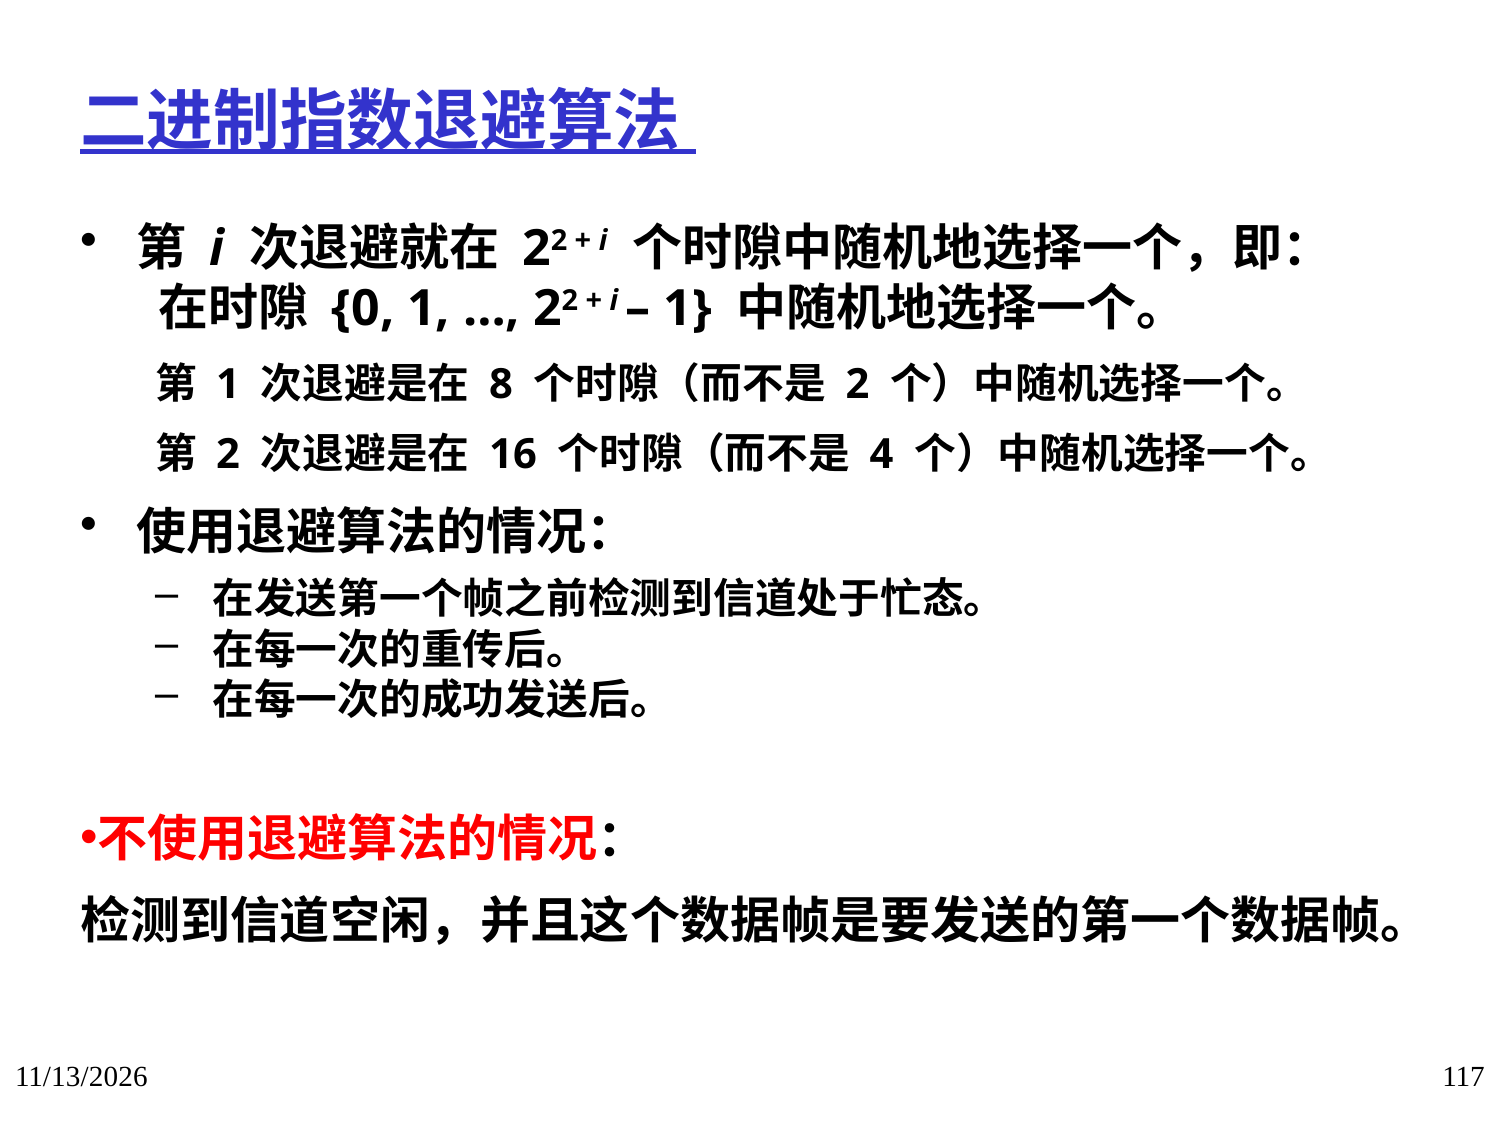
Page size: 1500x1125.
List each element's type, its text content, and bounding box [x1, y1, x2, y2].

list 第 i 次退避就在 22 + i 个时隙中随机地选择一个，即： 在时隙 {0, 1, …, 22 + i – 1} 中随机地选择一个。 第 1 次退避是在 8 个时隙（而不是 2 个）中随机选择一个。 第 2 次退避是在 16 个时隙（而不是 4 个）中随机选择一个。 使用退避算法的情况： 在发送第一个帧之前检测到信道处于忙态。 在每一次的重传后。 在每一次的成功发送后。 [64, 207, 1412, 799]
text_box 不使用退避算法的情况： 检测到信道空闲，并且这个数据帧是要发送的第一个数据帧。 [64, 798, 1400, 972]
slide_number 117 [1187, 1049, 1500, 1125]
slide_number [0, 1049, 313, 1125]
title 二进制指数退避算法 [64, 42, 1397, 193]
